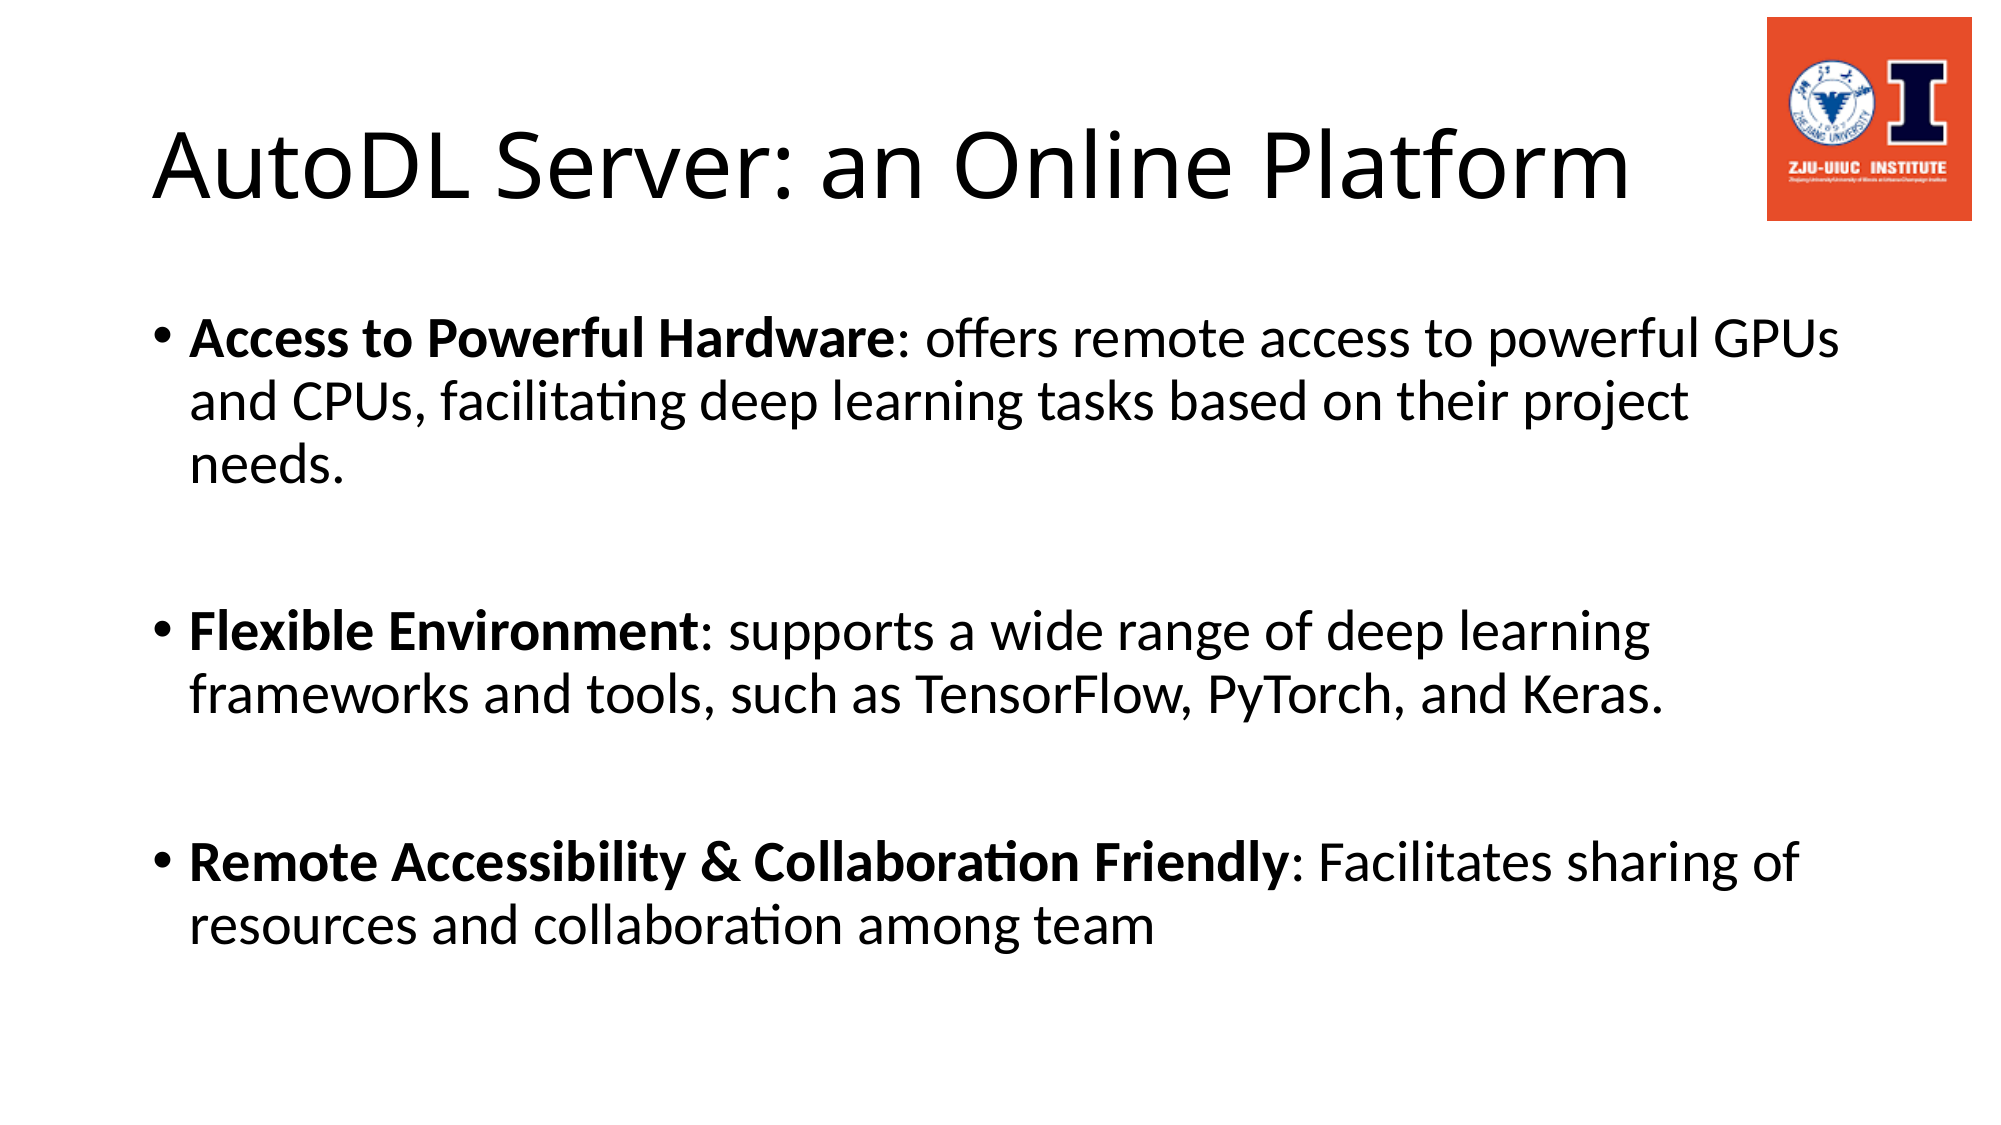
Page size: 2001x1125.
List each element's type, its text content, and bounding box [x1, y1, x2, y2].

picture [1767, 17, 1972, 221]
title AutoDL Server: an Online Platform [137, 59, 1863, 278]
list Access to Powerful Hardware: offers remote access to powerful GPUs and CPUs, facilitating deep learning tasks based on their project needs. Flexible Environment: supports a wide range of deep learning frameworks and tools, such as TensorFlow, PyTorch, and Keras. Remote Accessibility & Collaboration Friendly: Facilitates sharing of resources and collaboration among team [137, 299, 1863, 1014]
